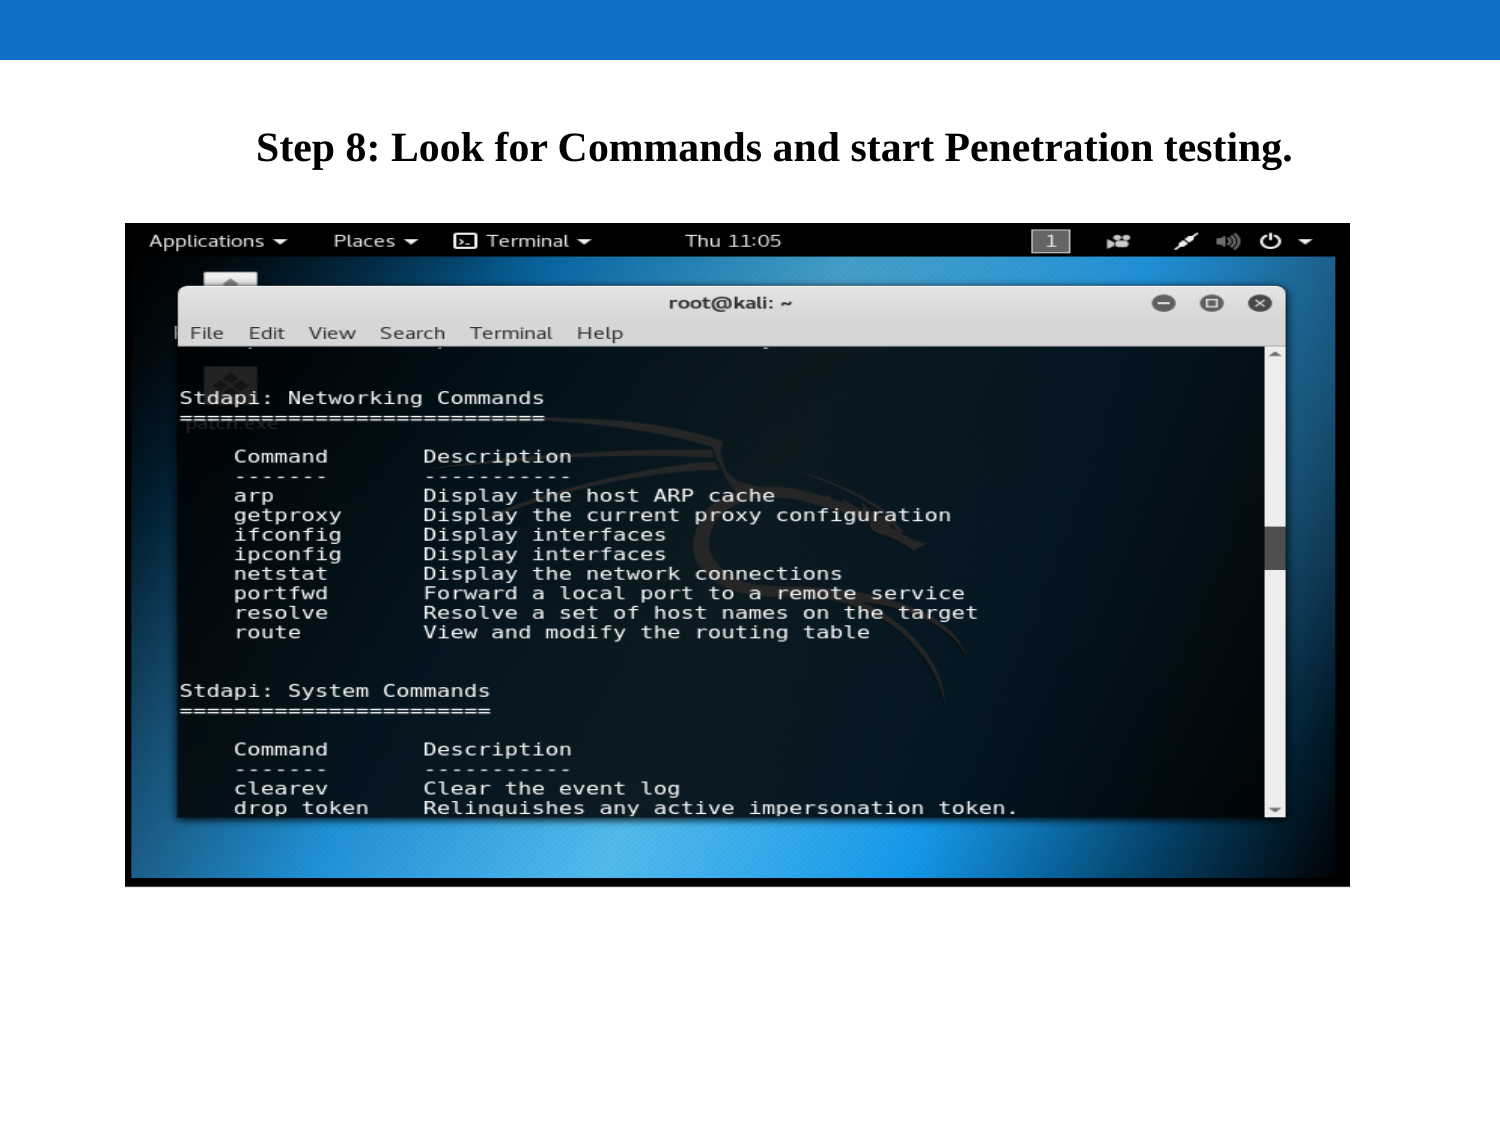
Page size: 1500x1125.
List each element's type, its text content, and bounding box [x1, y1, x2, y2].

picture [124, 223, 1351, 888]
text_box Step 8: Look for Commands and start Penetration testing. [125, 112, 1425, 223]
